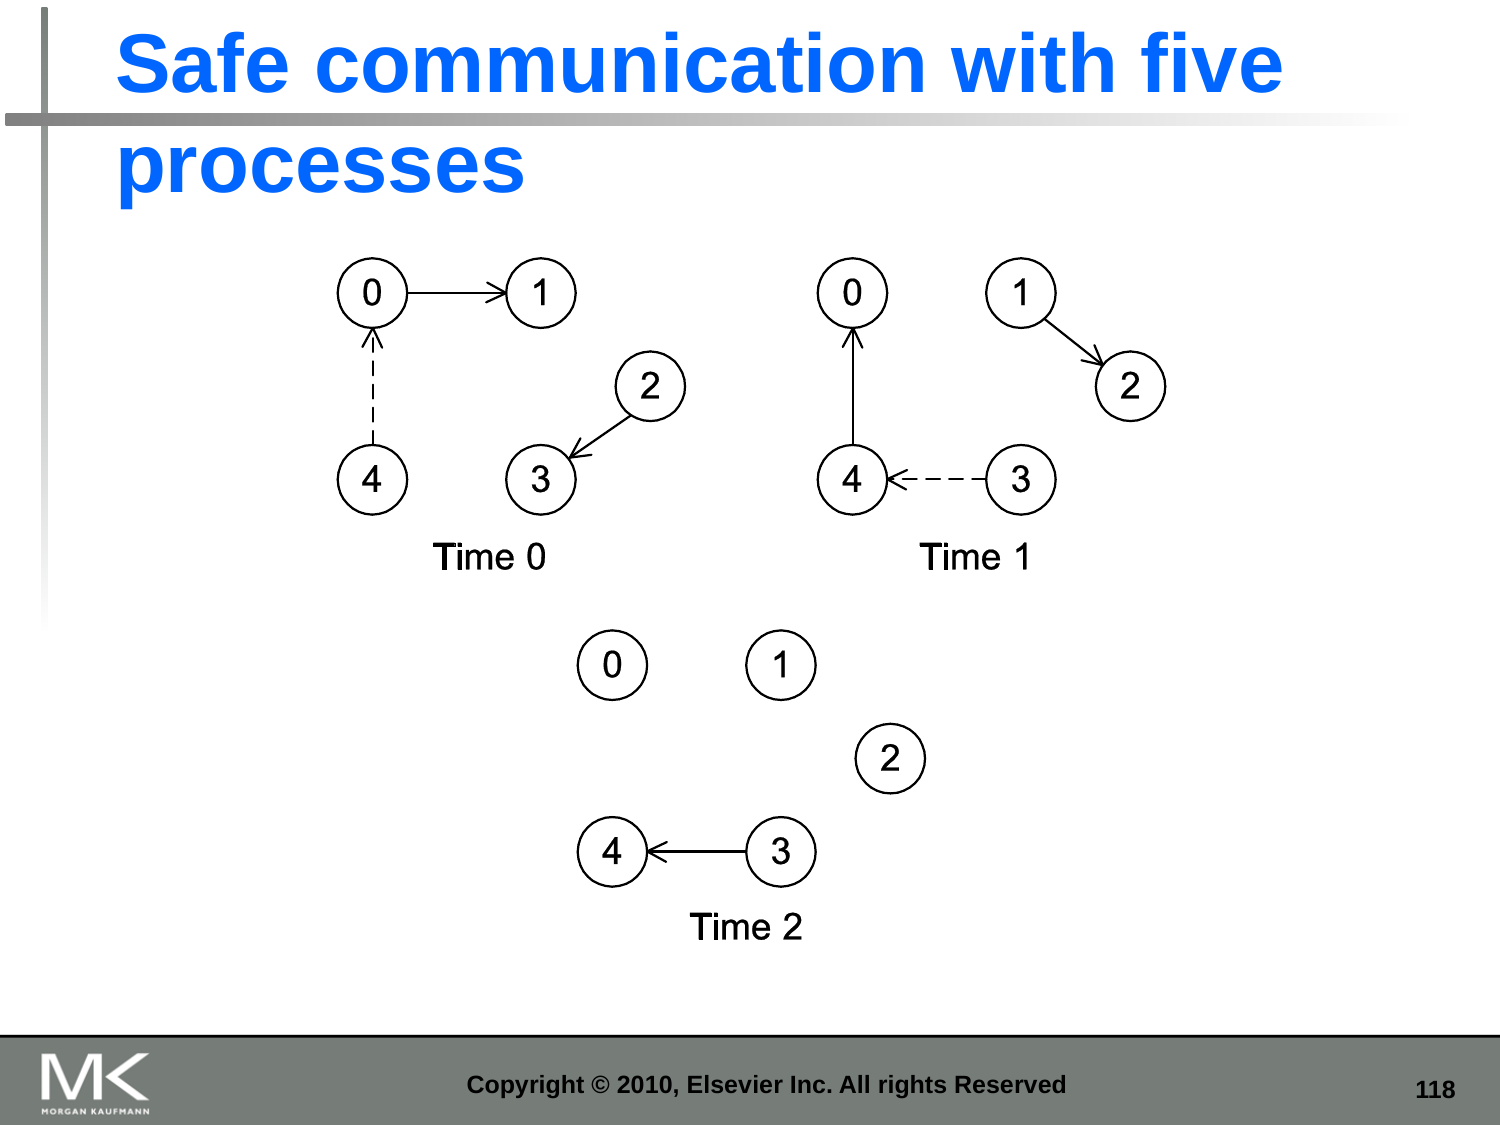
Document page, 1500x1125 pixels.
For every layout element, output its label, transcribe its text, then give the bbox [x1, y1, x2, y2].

picture [29, 1046, 160, 1123]
footer Copyright © 2010, Elsevier Inc. All rights Reserved [170, 1046, 1365, 1106]
title Safe communication with five processes [100, 0, 1460, 218]
picture [336, 255, 1171, 948]
